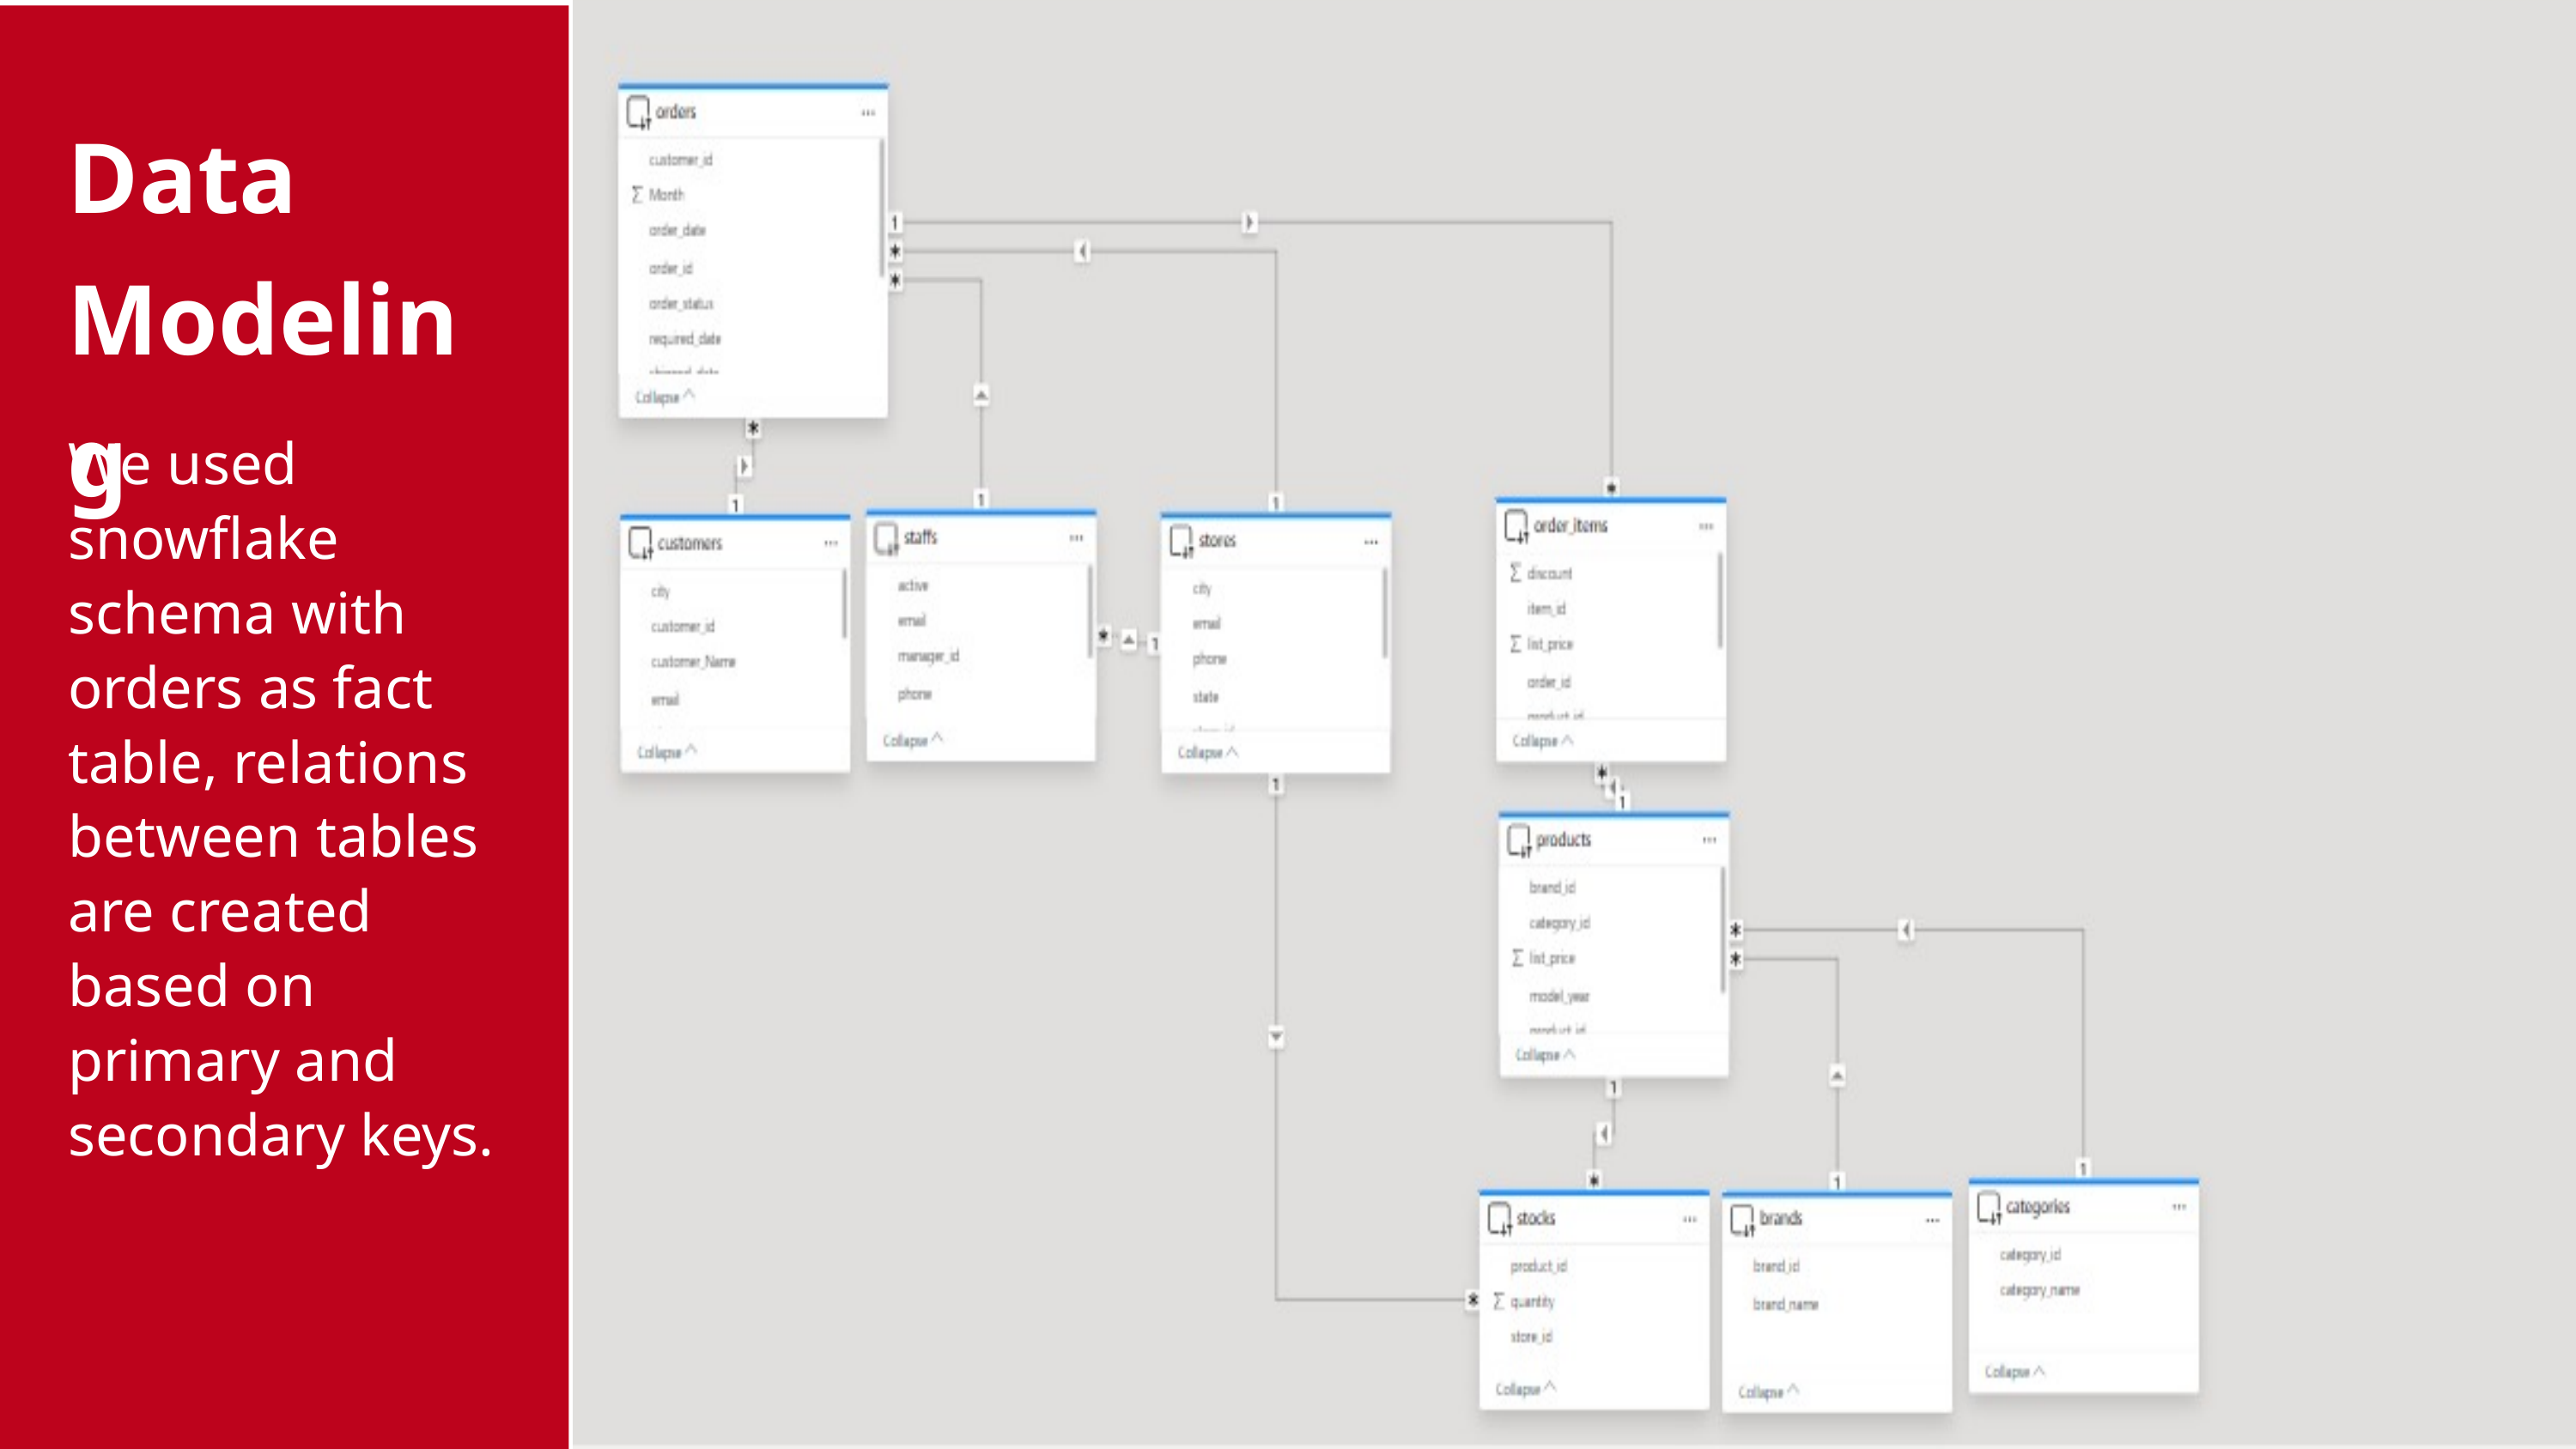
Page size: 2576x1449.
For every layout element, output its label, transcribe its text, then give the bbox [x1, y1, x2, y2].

text_box Data Modeling [68, 91, 505, 421]
picture [573, 0, 2576, 1449]
text_box We used snowflake schema with orders as fact table, relations between tables are created based on primary and secondary keys. [68, 421, 526, 1167]
text_box [0, 5, 568, 1449]
